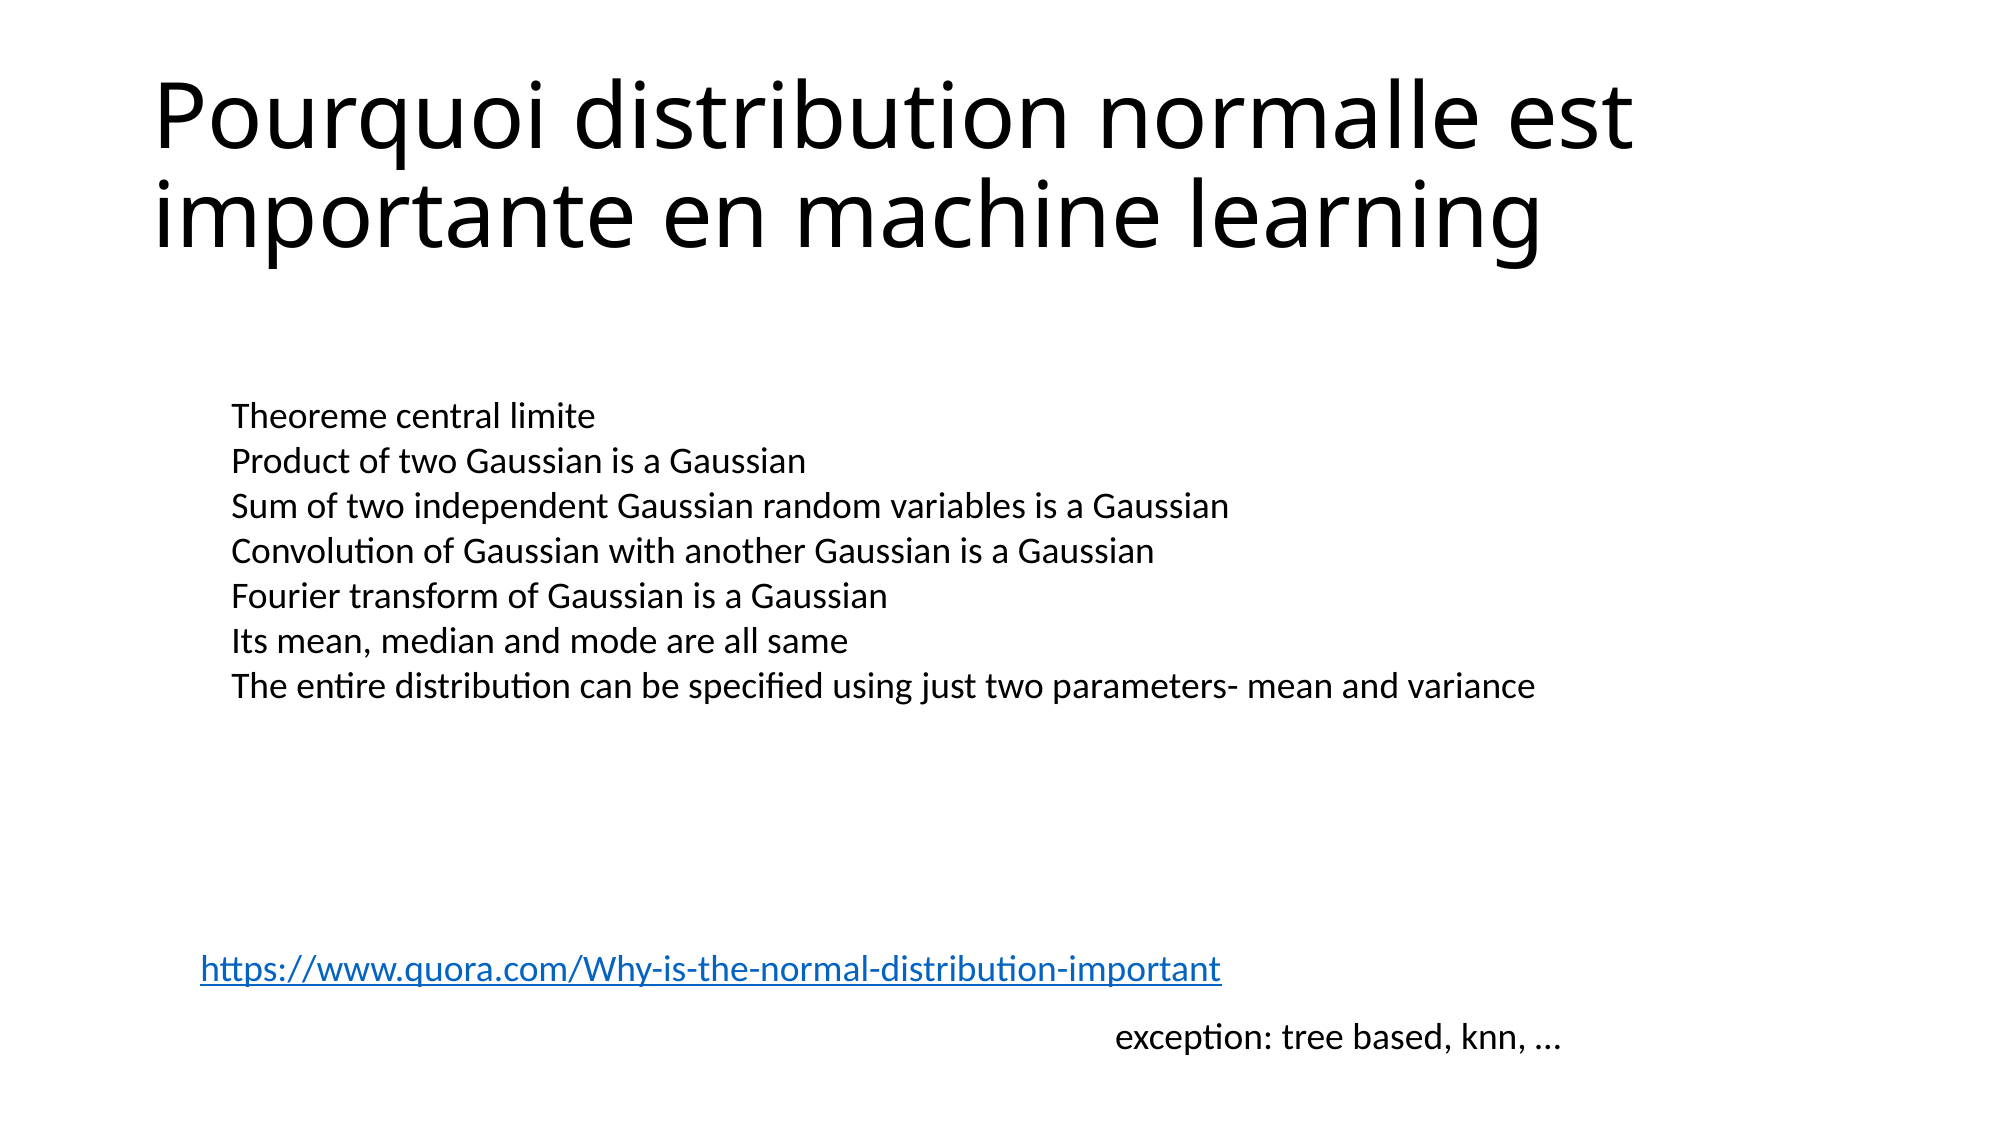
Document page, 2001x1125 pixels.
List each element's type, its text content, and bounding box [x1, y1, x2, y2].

text_box exception: tree based, knn, … [1100, 1004, 1577, 1065]
text_box https://www.quora.com/Why-is-the-normal-distribution-important [185, 936, 1649, 996]
title Pourquoi distribution normalle est importante en machine learning [137, 59, 1863, 278]
text_box Theoreme central limite Product of two Gaussian is a Gaussian Sum of two independent Gaussian random variables is a Gaussian Convolution of Gaussian with another Gaussian is a Gaussian Fourier transform of Gaussian is a Gaussian Its mean, median and mode are all same The entire distribution can be specified using just two parameters- mean and variance [216, 383, 1553, 759]
